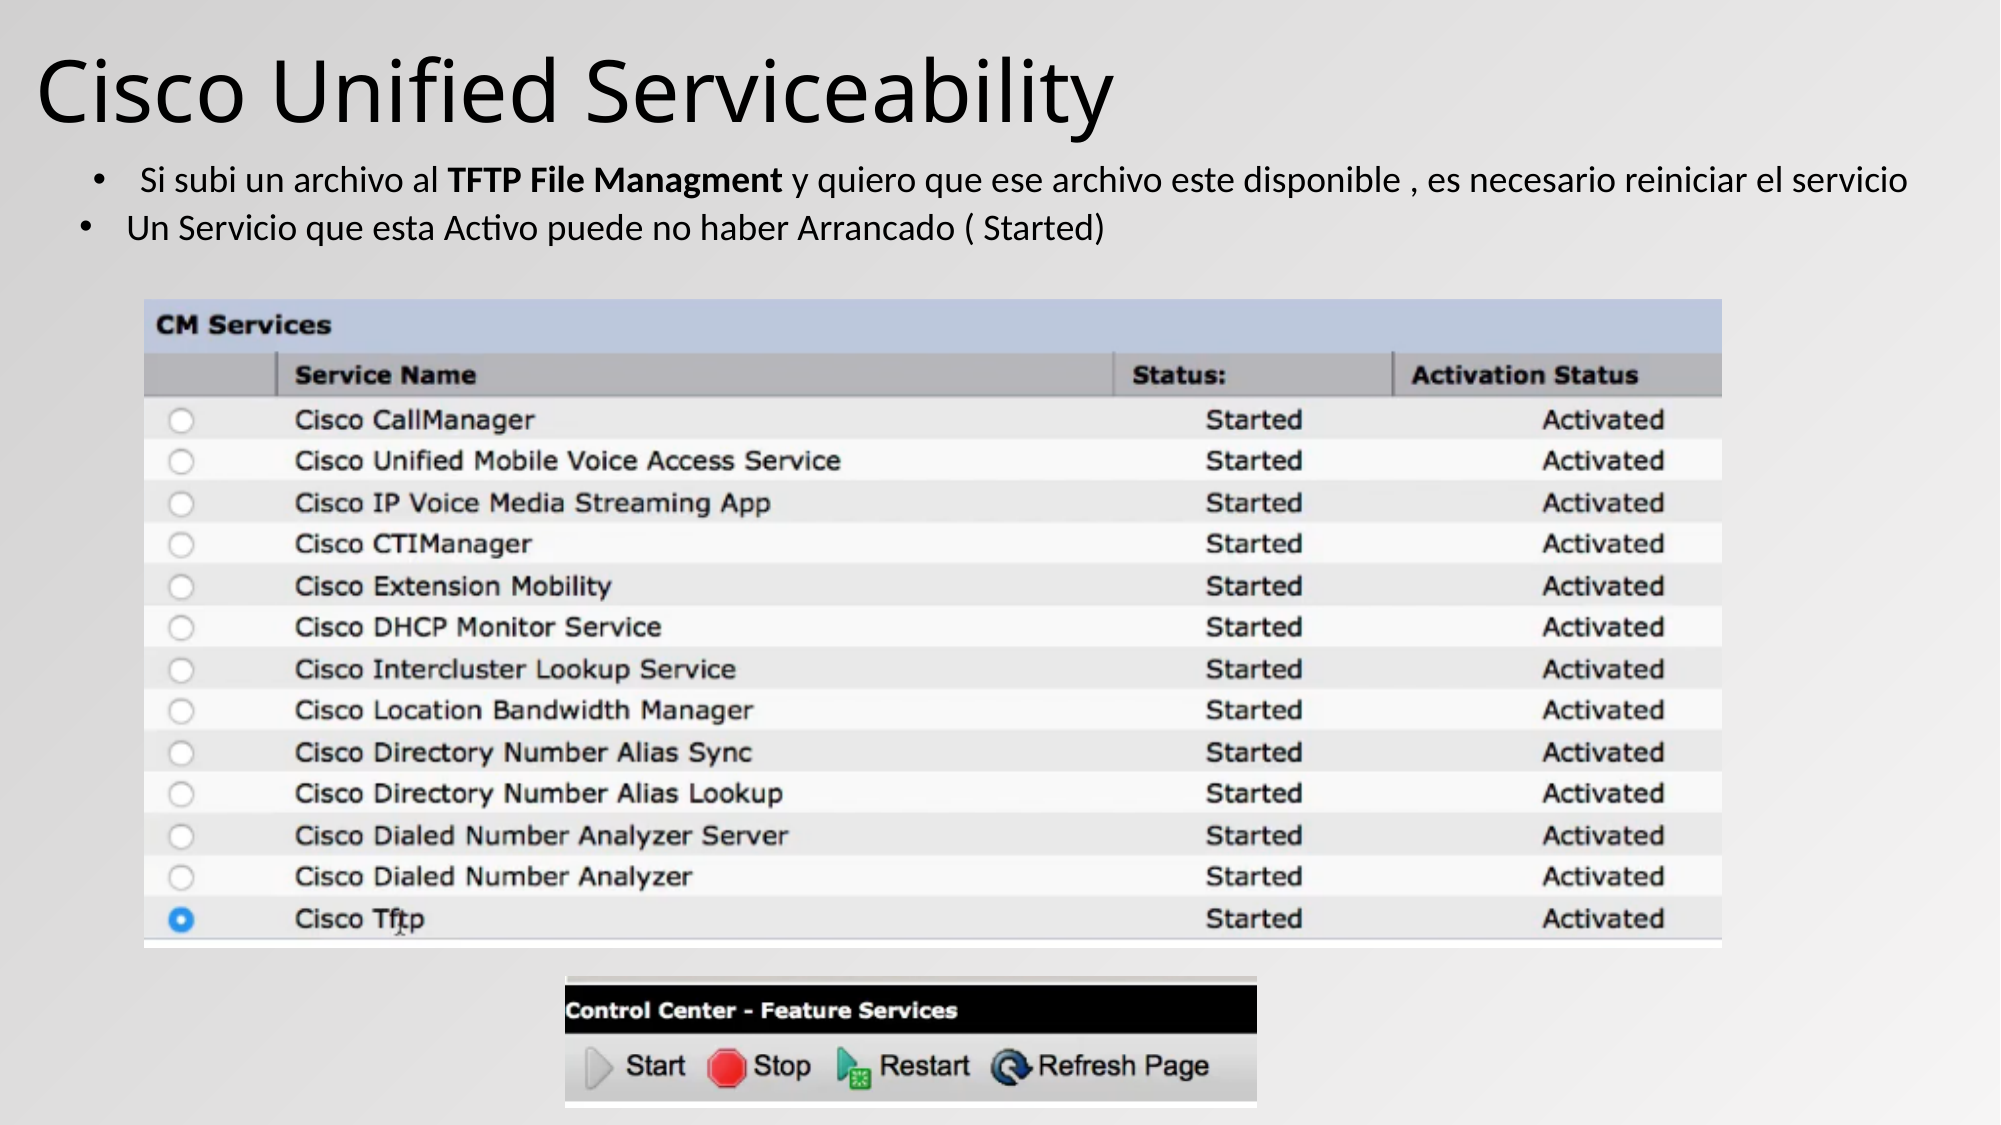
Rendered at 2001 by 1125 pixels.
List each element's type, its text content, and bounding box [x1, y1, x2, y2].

title Cisco Unified Serviceability [20, 40, 1229, 149]
picture [144, 299, 1722, 948]
text_box Si subi un archivo al TFTP File Managment y quiero que ese archivo este disponible , es necesario reiniciar el servicio [78, 148, 1950, 298]
text_box Un Servicio que esta Activo puede no haber Arrancado ( Started) [64, 195, 1136, 256]
picture [565, 976, 1257, 1109]
